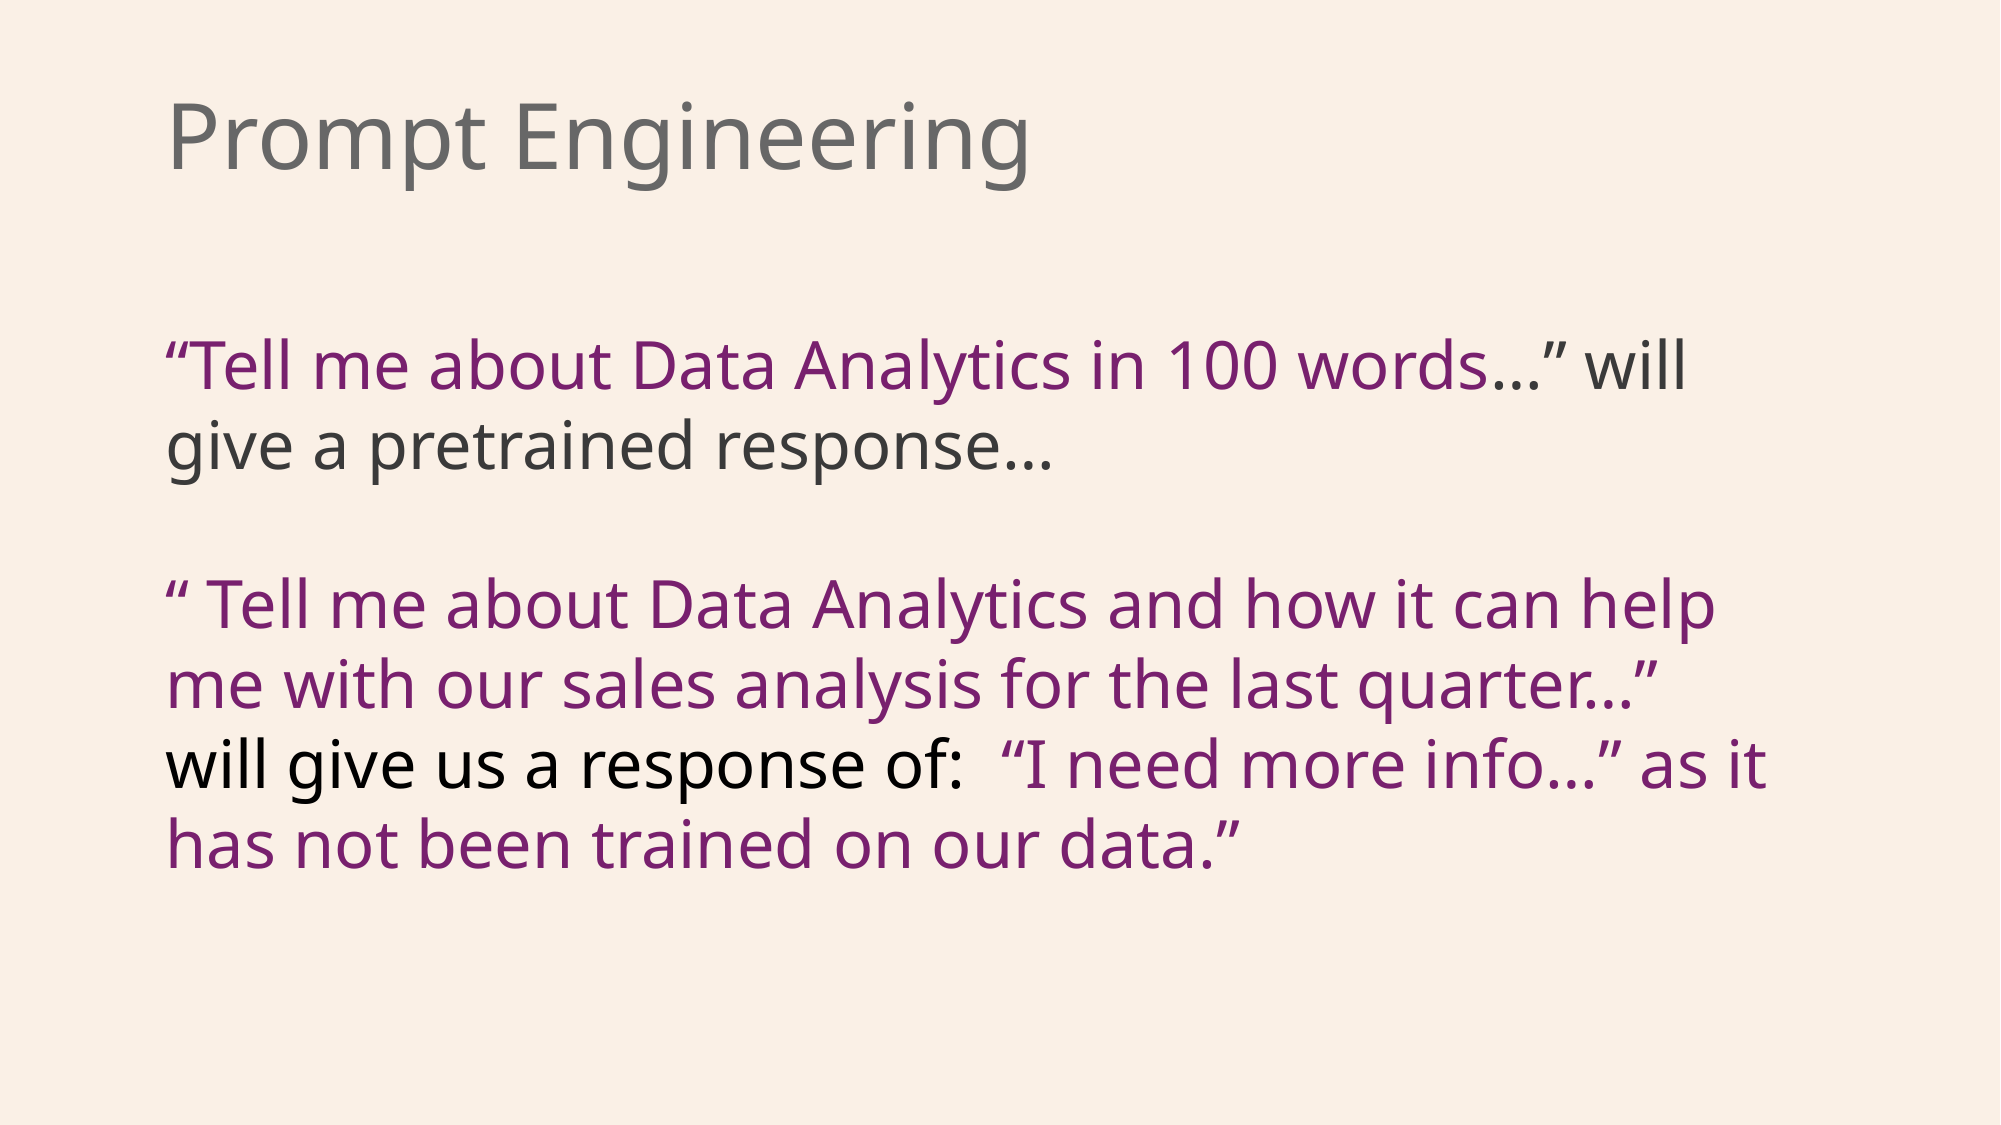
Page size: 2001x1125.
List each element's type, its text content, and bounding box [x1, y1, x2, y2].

text_box “Tell me about Data Analytics in 100 words…” will give a pretrained response… “ Tell me about Data Analytics and how it can help me with our sales analysis for the last quarter…” will give us a response of: “I need more info…” as it has not been trained on our data.” [150, 315, 1785, 890]
title Prompt Engineering [150, 31, 1876, 249]
